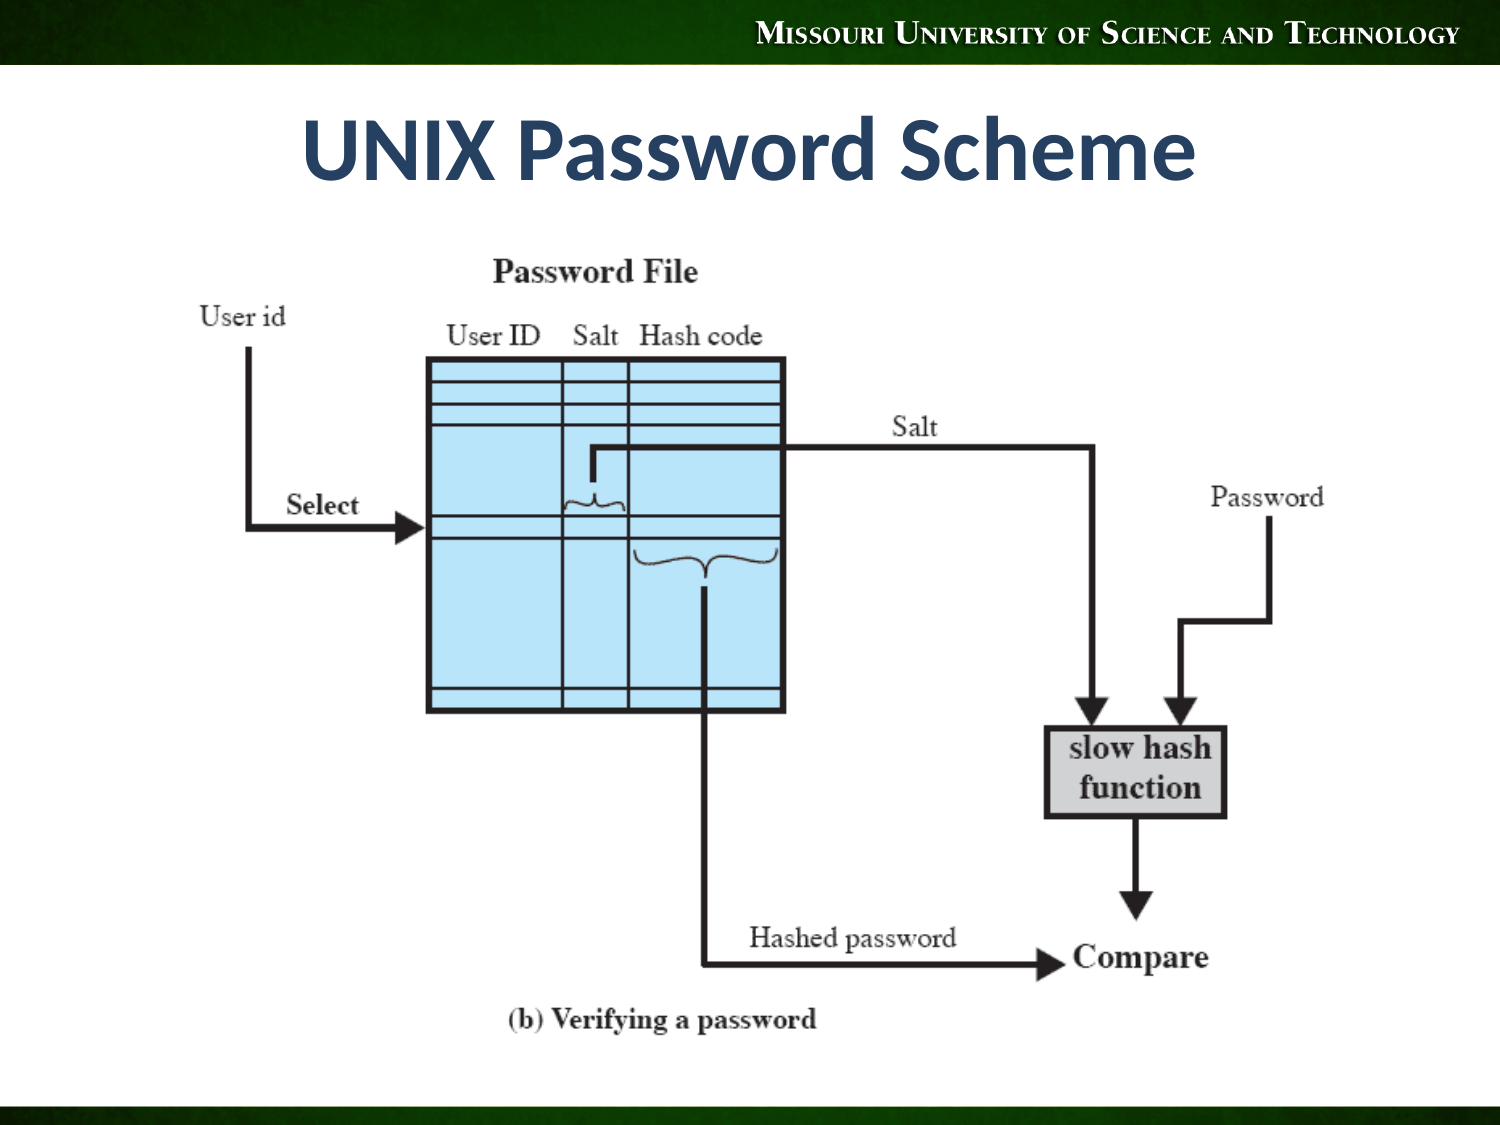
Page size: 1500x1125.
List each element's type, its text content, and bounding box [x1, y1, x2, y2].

title UNIX Password Scheme [0, 74, 1500, 213]
picture [0, 213, 1500, 1125]
picture [0, 0, 1500, 74]
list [162, 224, 1351, 1048]
